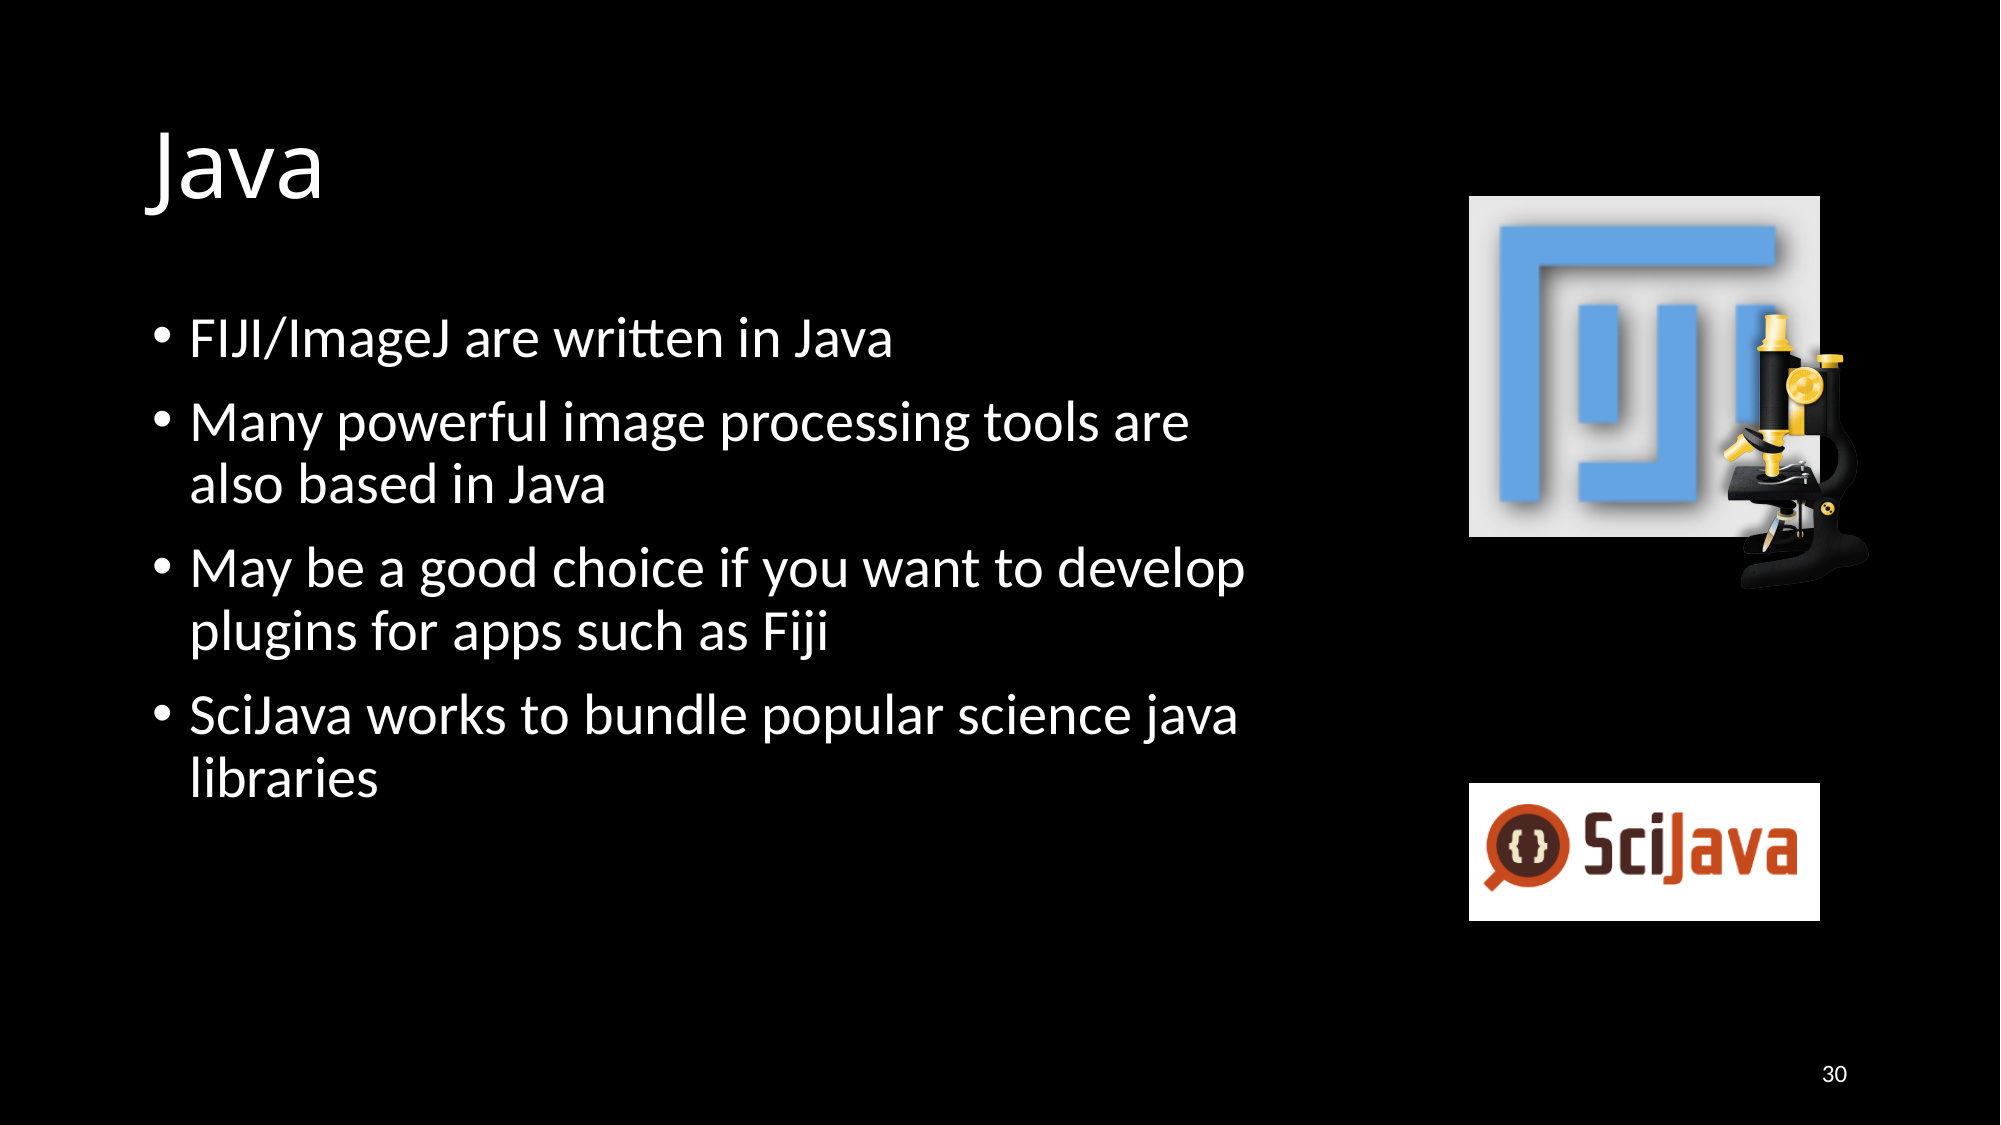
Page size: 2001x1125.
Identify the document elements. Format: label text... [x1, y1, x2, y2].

title Java [137, 59, 1863, 278]
picture [1469, 196, 1938, 593]
picture [1469, 783, 1820, 921]
slide_number 30 [1412, 1042, 1863, 1103]
list FIJI/ImageJ are written in Java Many powerful image processing tools are also based in Java May be a good choice if you want to develop plugins for apps such as Fiji SciJava works to bundle popular science java libraries [137, 299, 1281, 1014]
